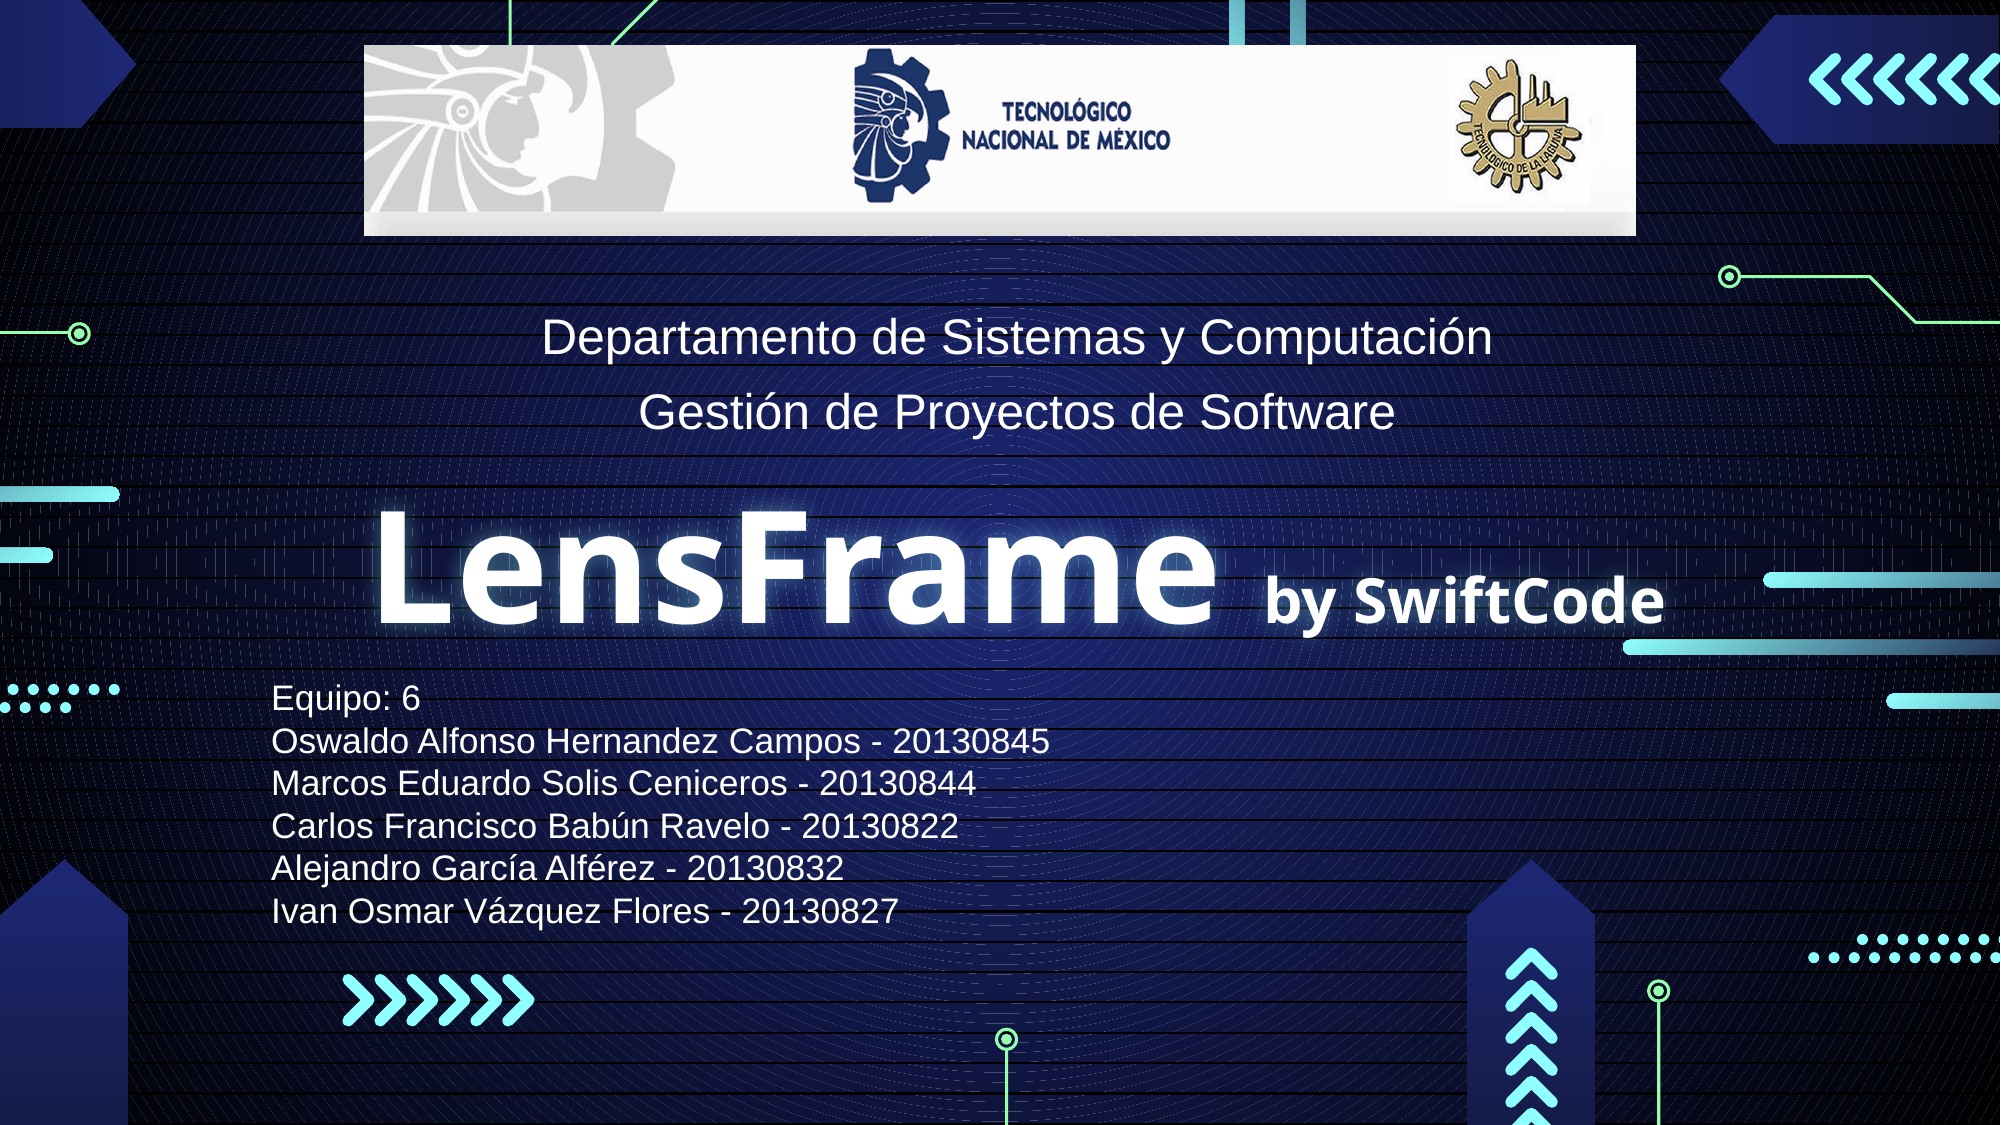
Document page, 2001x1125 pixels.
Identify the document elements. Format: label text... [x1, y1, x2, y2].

picture [363, 45, 1636, 236]
text_box Equipo: 6 Oswaldo Alfonso Hernandez Campos - 20130845 Marcos Eduardo Solis Ceniceros - 20130844 Carlos Francisco Babún Ravelo - 20130822 Alejandro García Alférez - 20130832 Ivan Osmar Vázquez Flores - 20130827 [256, 667, 1072, 938]
subtitle Departamento de Sistemas y Computación Gestión de Proyectos de Software [267, 303, 1768, 455]
text_box [1389, 785, 1694, 839]
title LensFrame by SwiftCode [267, 478, 1768, 668]
